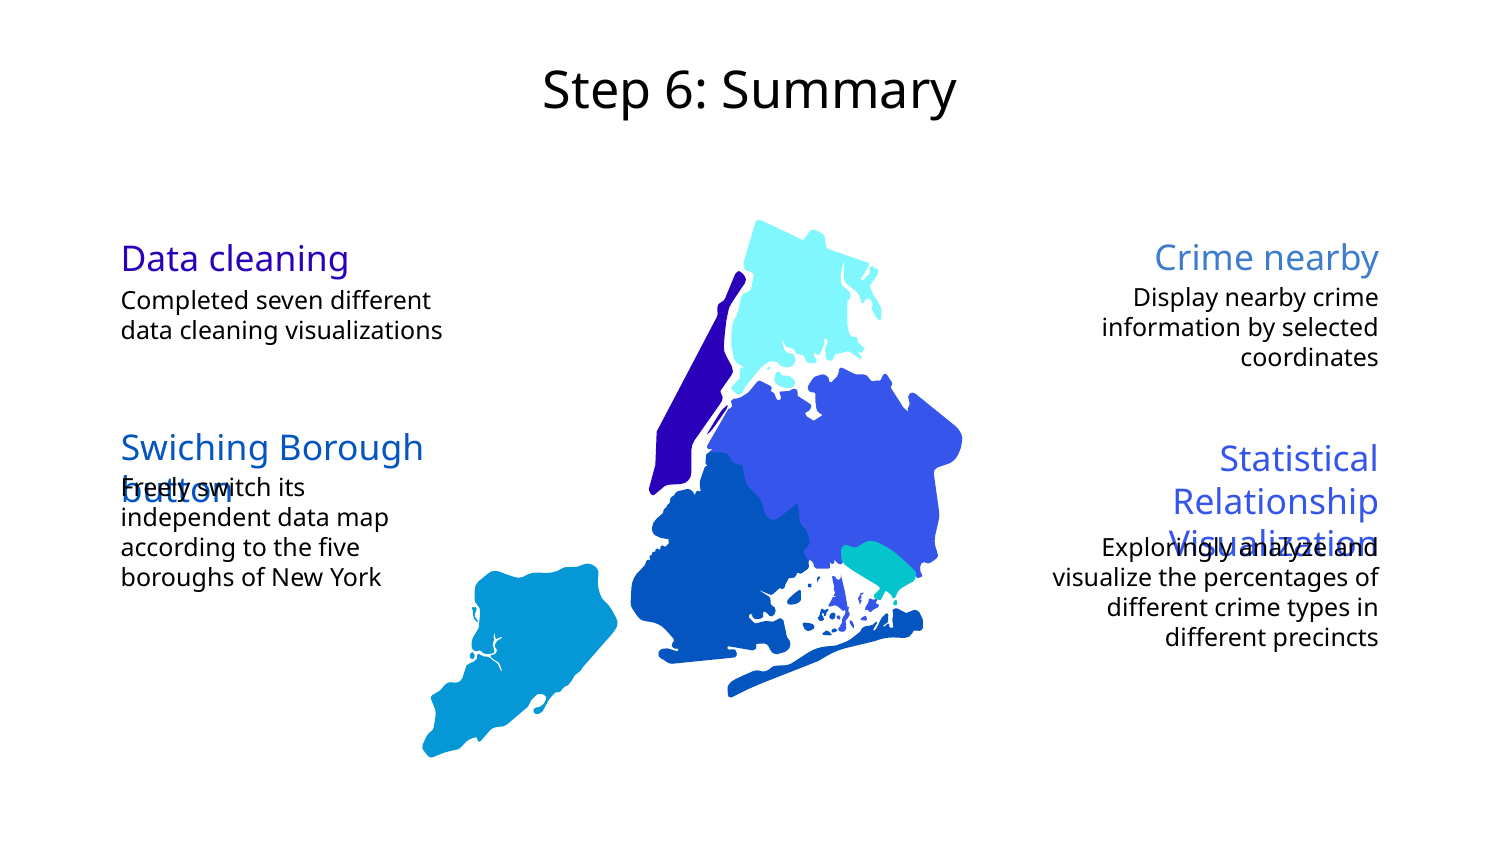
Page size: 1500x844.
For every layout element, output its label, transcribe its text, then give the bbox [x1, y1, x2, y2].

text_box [1035, 420, 1395, 620]
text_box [105, 220, 465, 372]
title Step 6: Summary [75, 41, 1425, 136]
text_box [105, 409, 496, 560]
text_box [1035, 219, 1395, 370]
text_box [421, 219, 962, 758]
